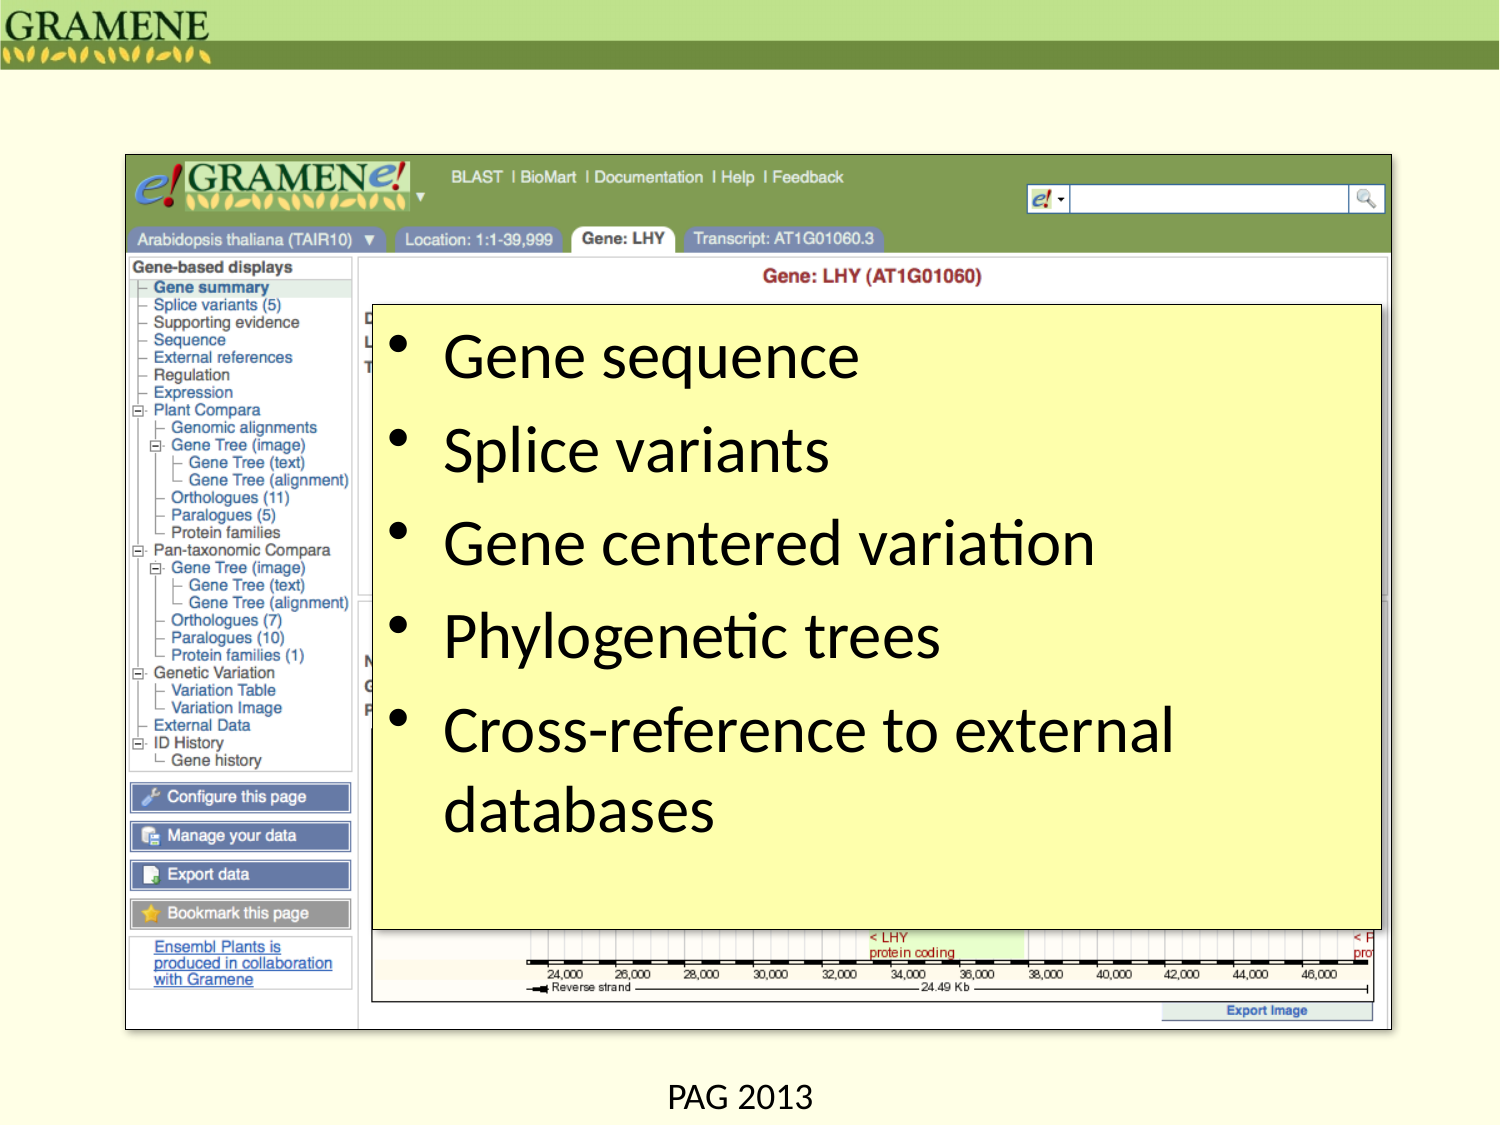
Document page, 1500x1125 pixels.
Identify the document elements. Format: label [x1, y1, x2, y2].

picture [0, 0, 1500, 70]
picture [124, 153, 1392, 1030]
